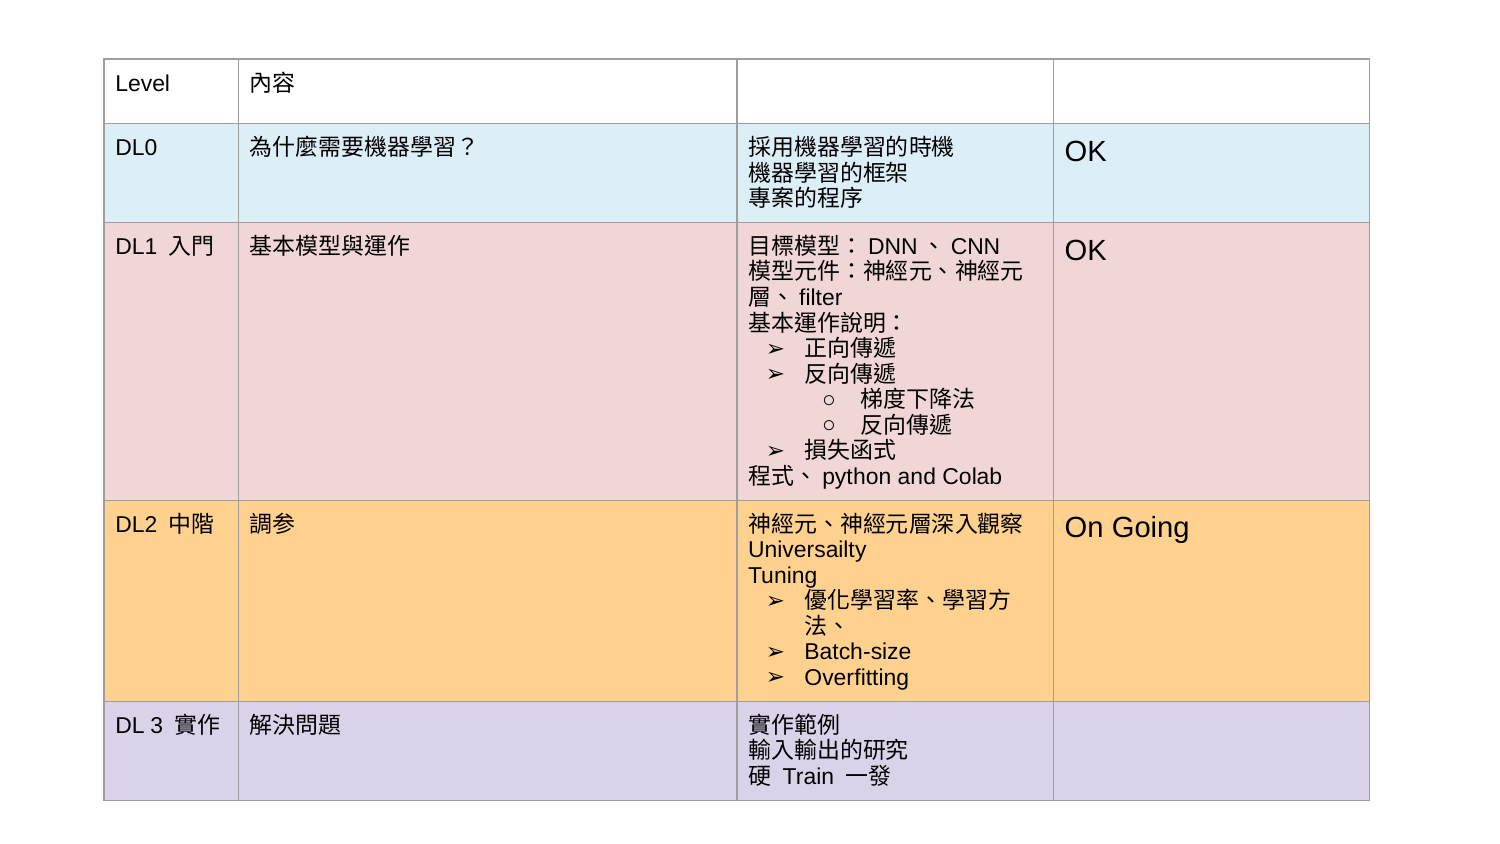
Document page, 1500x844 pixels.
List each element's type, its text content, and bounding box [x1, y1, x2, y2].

table_header [1054, 60, 1369, 123]
table_cell 為什麼需要機器學習？ [239, 124, 736, 222]
table_header 內容 [239, 60, 736, 123]
table_cell 目標模型：DNN、CNN 模型元件：神經元、神經元層、filter 基本運作說明： 正向傳遞 反向傳遞 梯度下降法 反向傳遞 損失函式 程式、python and Colab [738, 223, 1053, 500]
table_cell DL1 入門 [105, 223, 238, 500]
table_cell 採用機器學習的時機 機器學習的框架 專案的程序 [738, 124, 1053, 222]
table_cell DL0 [105, 124, 238, 222]
table_cell 解決問題 [239, 702, 736, 800]
table_cell DL 3 實作 [105, 702, 238, 800]
table_cell 基本模型與運作 [239, 223, 736, 500]
table_cell 實作範例 輸入輸出的研究 硬 Train 一發 [738, 702, 1053, 800]
table_cell OK [1054, 124, 1369, 222]
table_cell OK [1054, 223, 1369, 500]
table_cell [1054, 702, 1369, 800]
table_header Level [105, 60, 238, 123]
table_cell 調参 [239, 501, 736, 701]
table_header [738, 60, 1053, 123]
table_cell DL2 中階 [105, 501, 238, 701]
table_cell On Going [1054, 501, 1369, 701]
table_cell 神經元、神經元層深入觀察 Universailty Tuning 優化學習率、學習方法、 Batch-size Overfitting [738, 501, 1053, 701]
